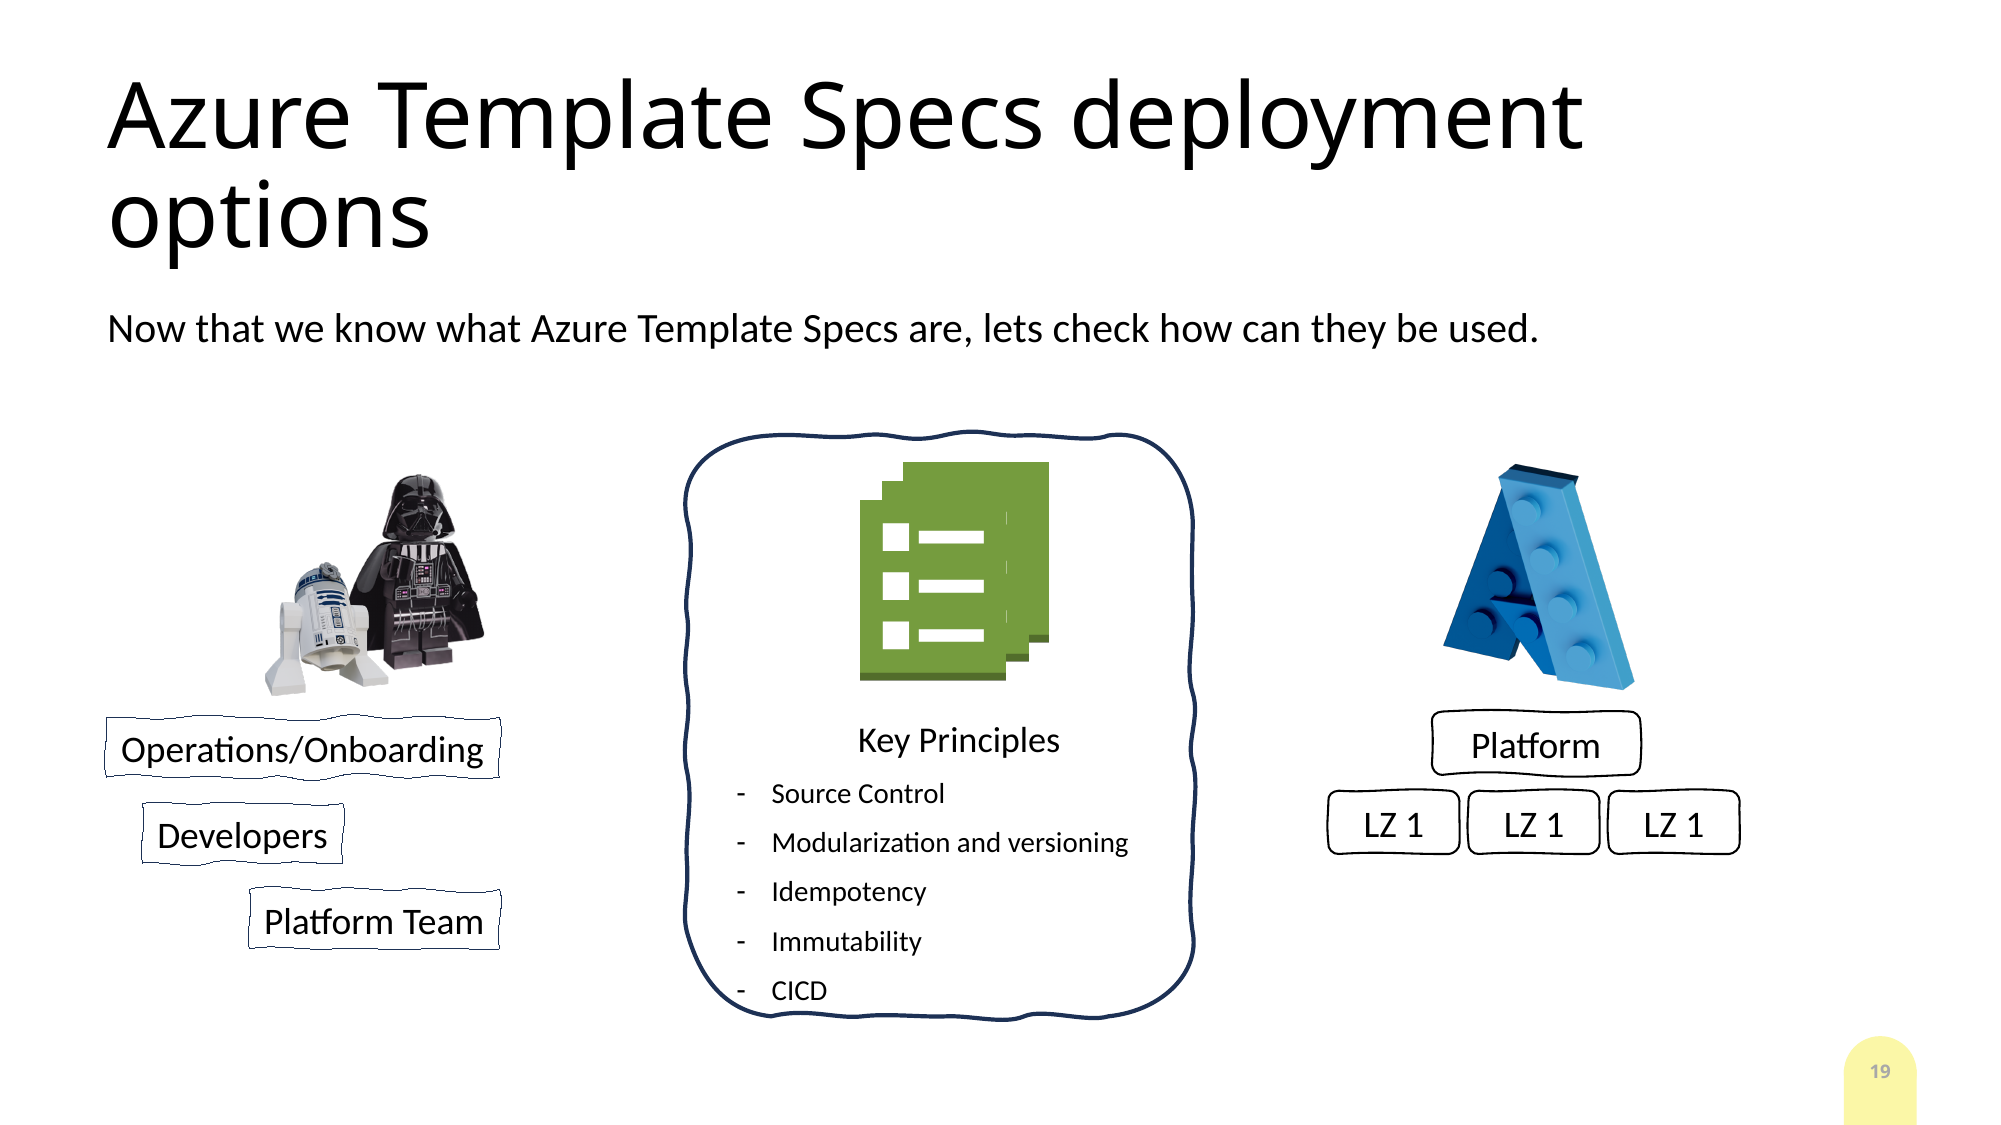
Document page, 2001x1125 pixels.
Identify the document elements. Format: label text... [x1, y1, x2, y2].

list Now that we know what Azure Template Specs are, lets check how can they be used. [92, 299, 1908, 414]
picture [1393, 414, 1717, 737]
slide_number 19 [1853, 1042, 1908, 1103]
text_box [683, 433, 1197, 1021]
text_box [231, 466, 490, 723]
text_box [832, 432, 1078, 711]
text_box Platform [1430, 737, 1643, 778]
text_box Key Principles Source Control Modularization and versioning Idempotency Immutability CICD [1118, 713, 1198, 1017]
text_box LZ 1 [1606, 788, 1741, 856]
text_box Platform Team [248, 886, 502, 950]
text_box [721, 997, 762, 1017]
text_box Operations/Onboarding [104, 715, 502, 781]
text_box LZ 1 [1466, 788, 1601, 856]
text_box Developers [141, 802, 345, 866]
title Azure Template Specs deployment options [92, 59, 1908, 278]
text_box LZ 1 [1326, 788, 1461, 856]
